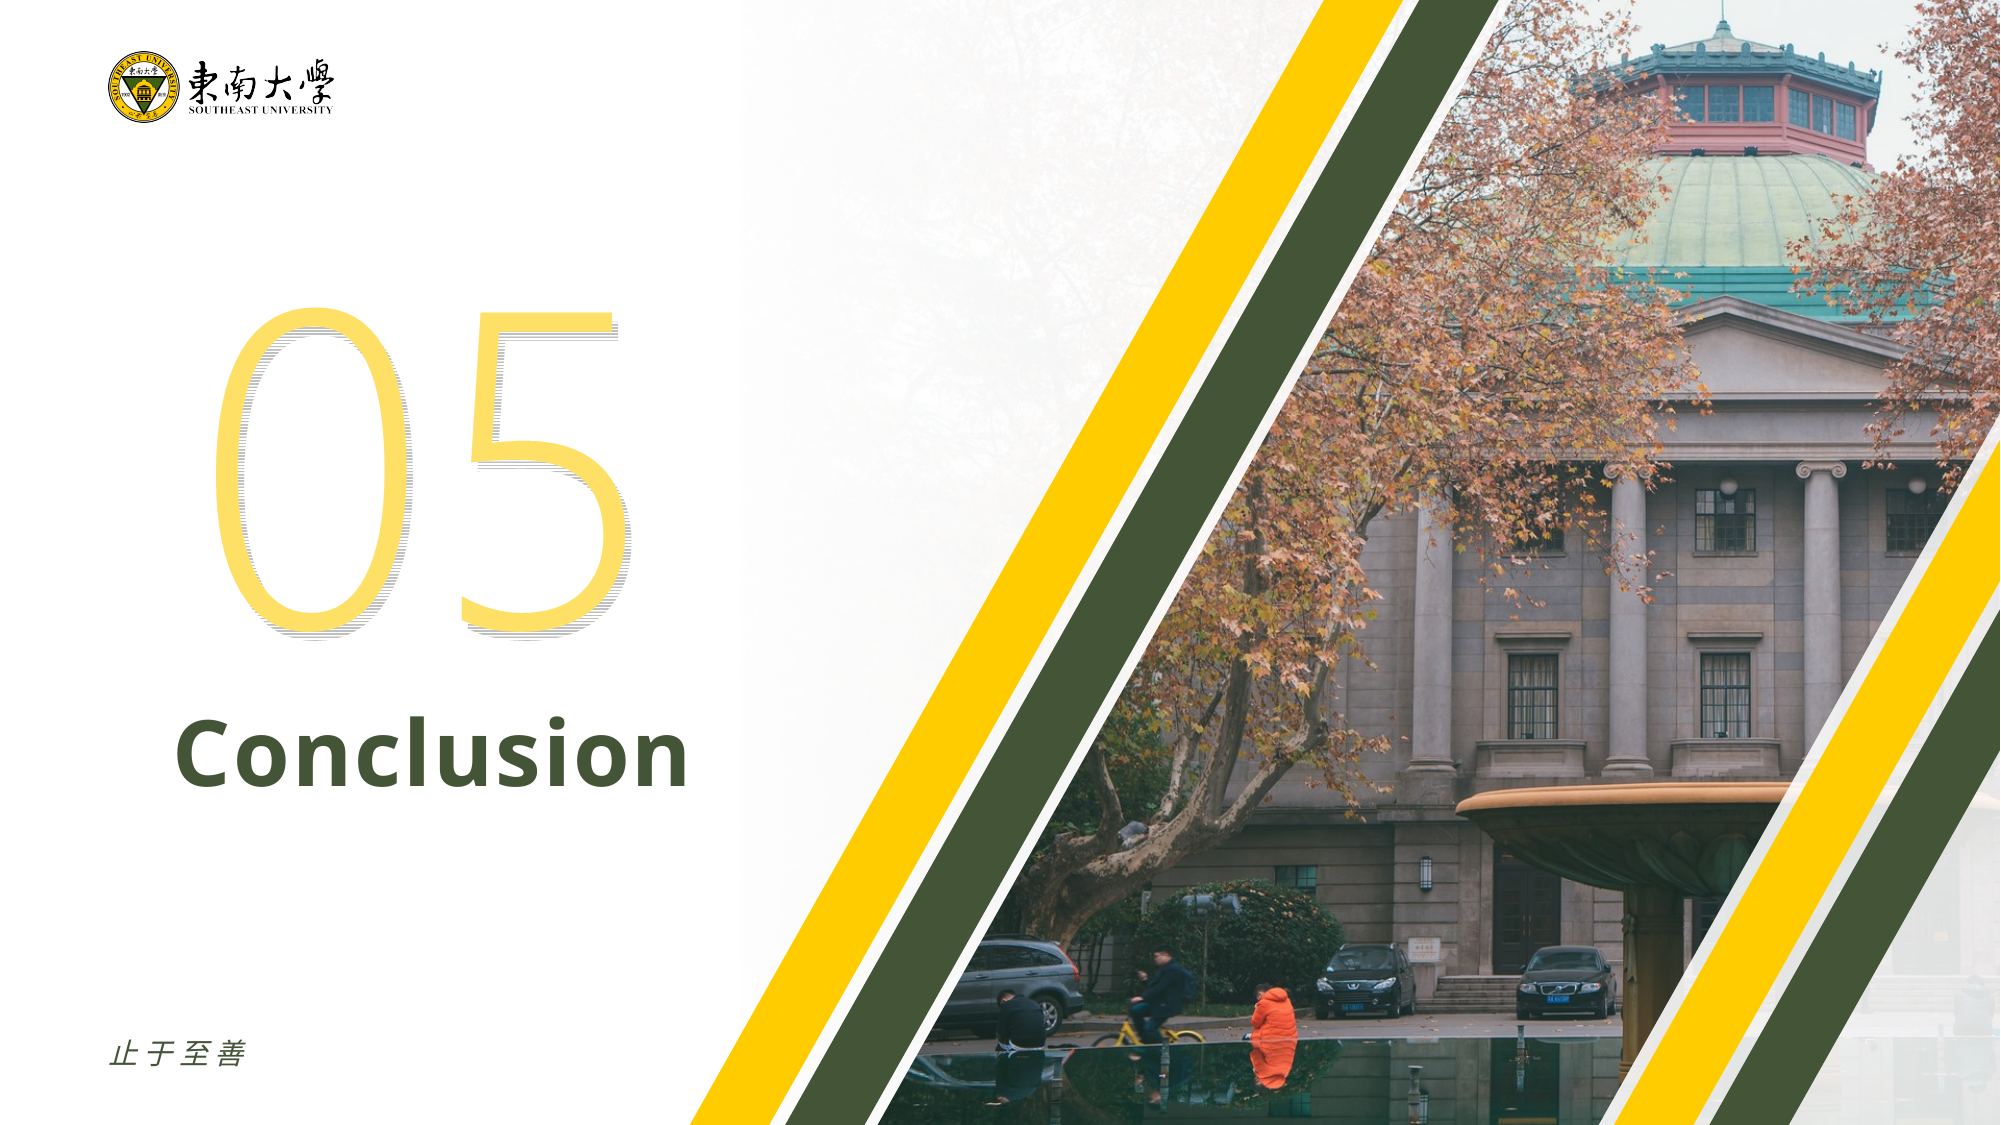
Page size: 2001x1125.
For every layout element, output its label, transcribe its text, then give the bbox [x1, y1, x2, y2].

slide_number 止于至善 [108, 1022, 657, 1083]
picture [877, 0, 2000, 1125]
list Conclusion [0, 687, 881, 807]
picture [182, 220, 671, 747]
picture [108, 51, 334, 123]
